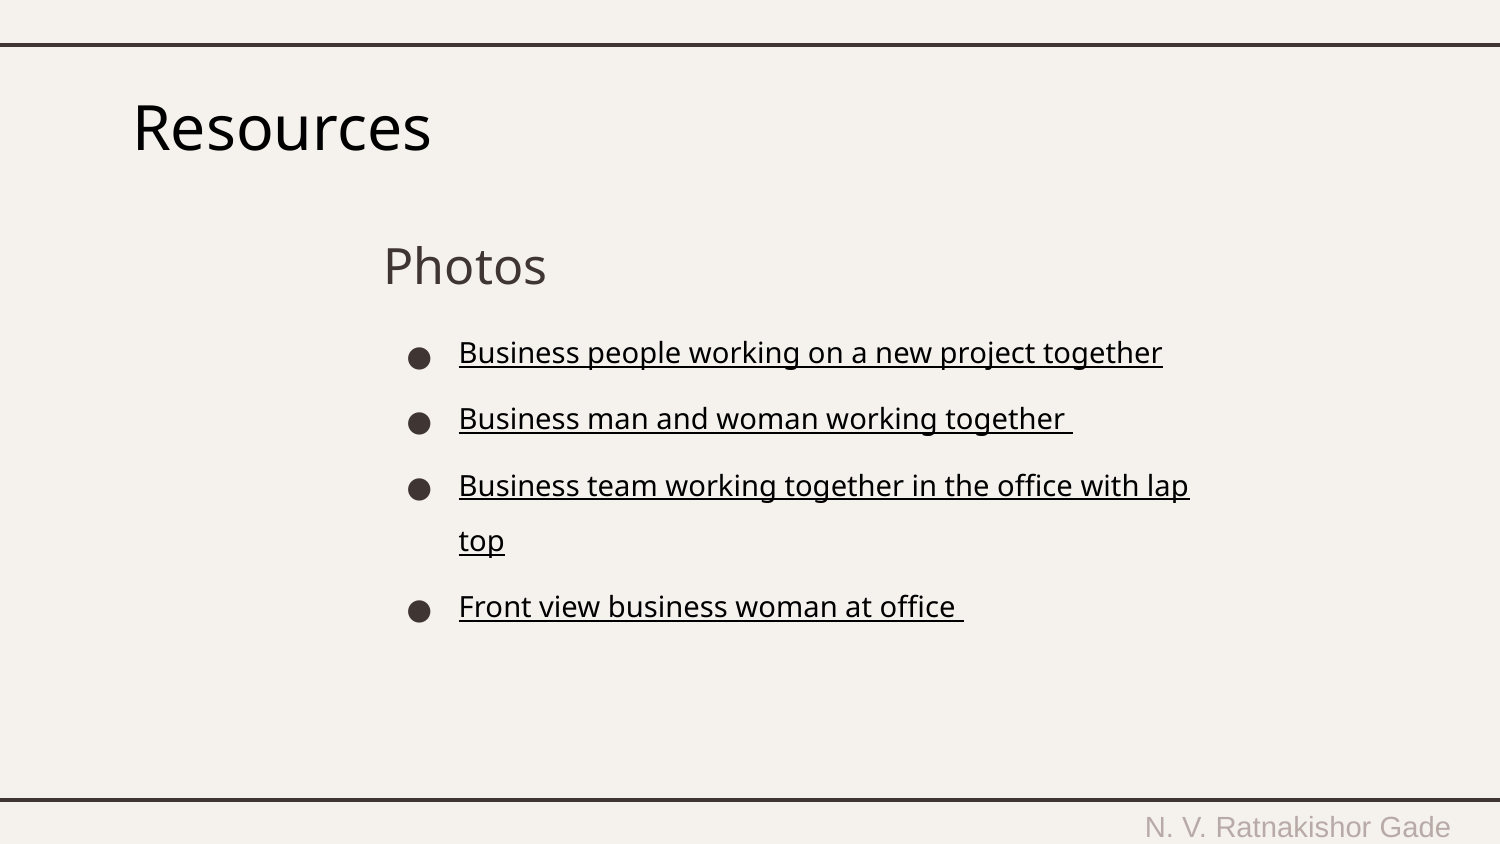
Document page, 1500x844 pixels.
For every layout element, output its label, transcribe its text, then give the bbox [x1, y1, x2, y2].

subtitle Photos [368, 235, 671, 293]
title Resources [116, 72, 822, 167]
subtitle Business people working on a new project together Business man and woman working together Business team working together in the office with laptop Front view business woman at office [368, 293, 1216, 746]
